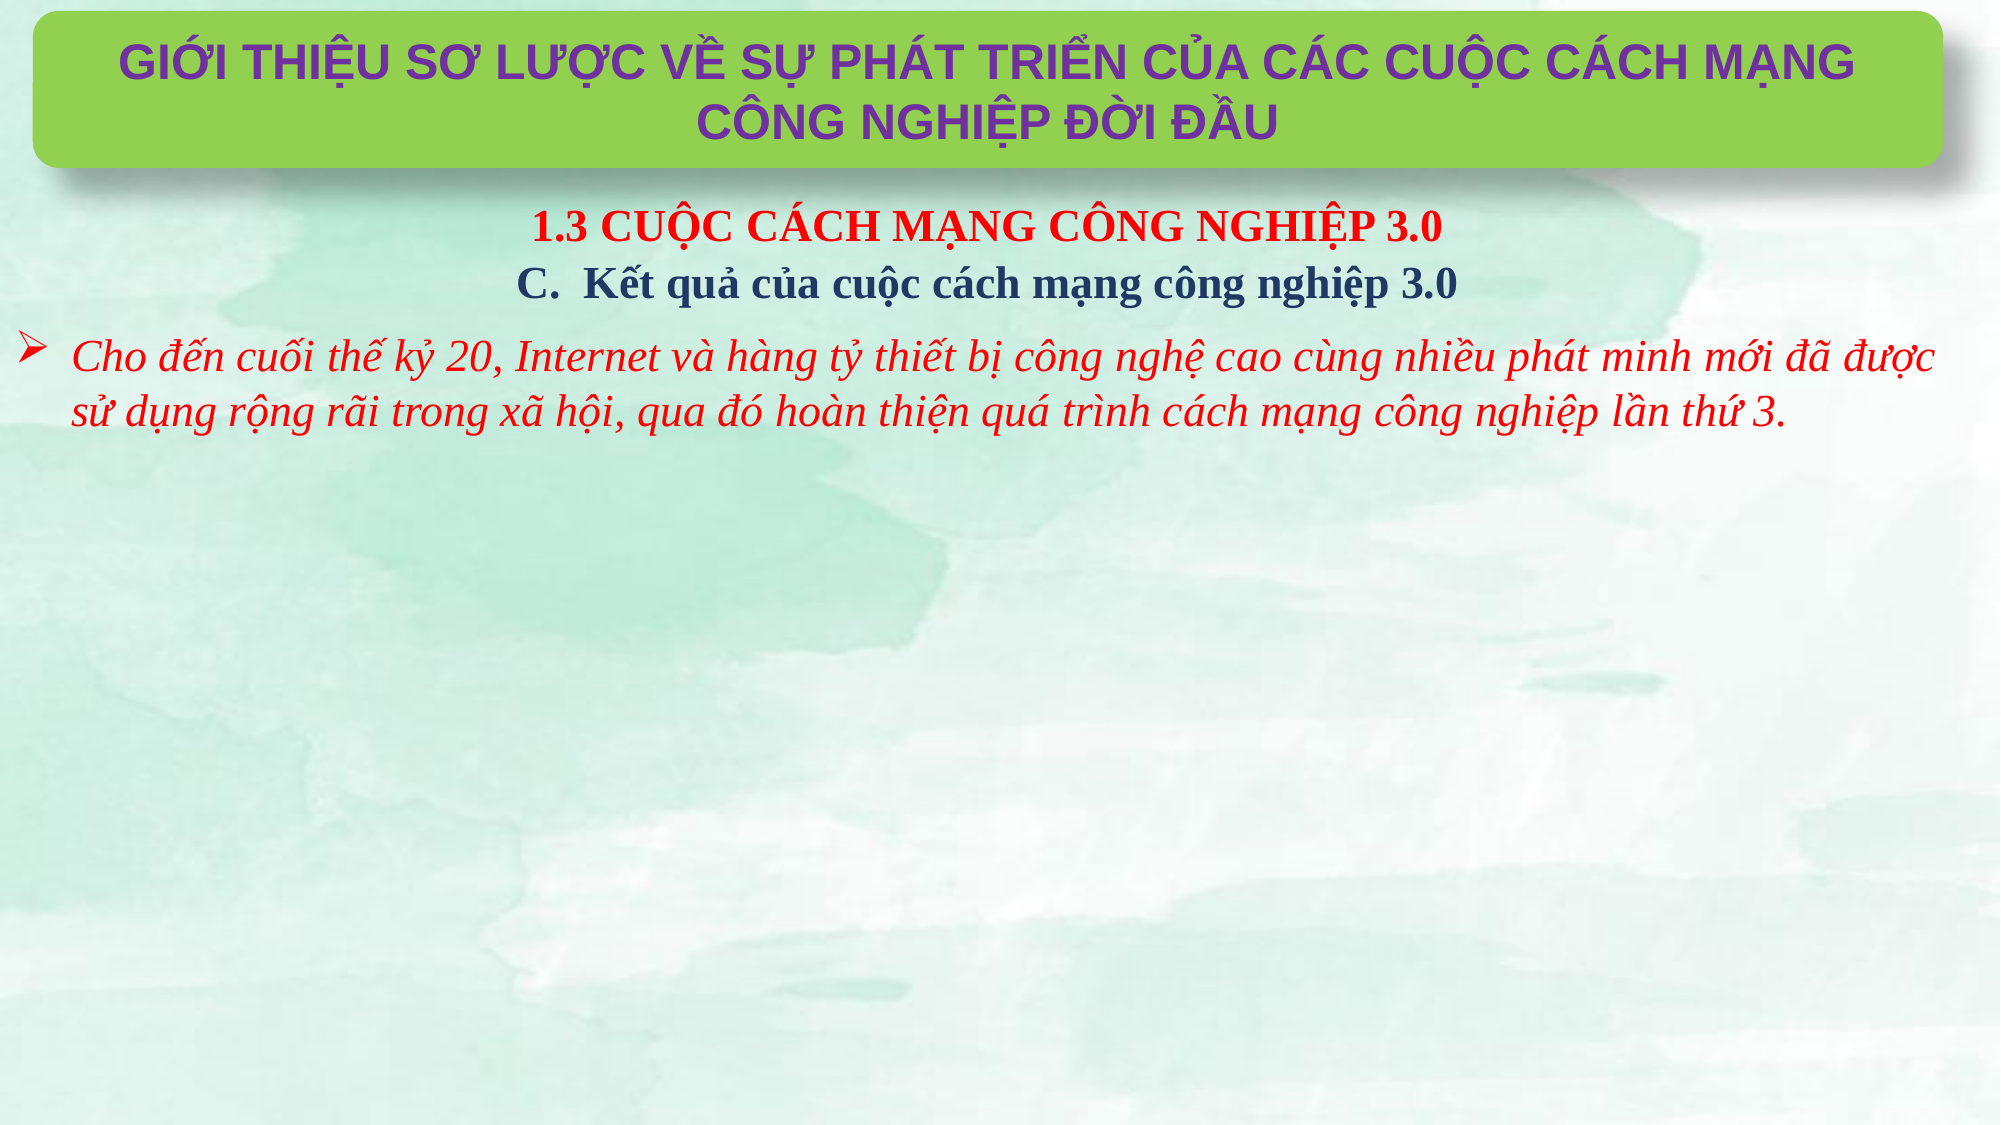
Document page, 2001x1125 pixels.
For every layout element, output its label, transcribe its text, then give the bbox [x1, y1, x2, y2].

text_box 1.3 CUỘC CÁCH MẠNG CÔNG NGHIỆP 3.0 [516, 215, 1459, 245]
text_box C. Kết quả của cuộc cách mạng công nghiệp 3.0 [501, 245, 1474, 315]
picture [0, 0, 2001, 1125]
text_box GIỚI THIỆU SƠ LƯỢC VỀ SỰ PHÁT TRIỂN CỦA CÁC CUỘC CÁCH MẠNG CÔNG NGHIỆP ĐỜI ĐẦU [31, 9, 1945, 169]
text_box Cho đến cuối thế kỷ 20, Internet và hàng tỷ thiết bị công nghệ cao cùng nhiều phát minh mới đã được sử dụng rộng rãi trong xã hội, qua đó hoàn thiện quá trình cách mạng công nghiệp lần thứ 3. [0, 318, 2000, 443]
